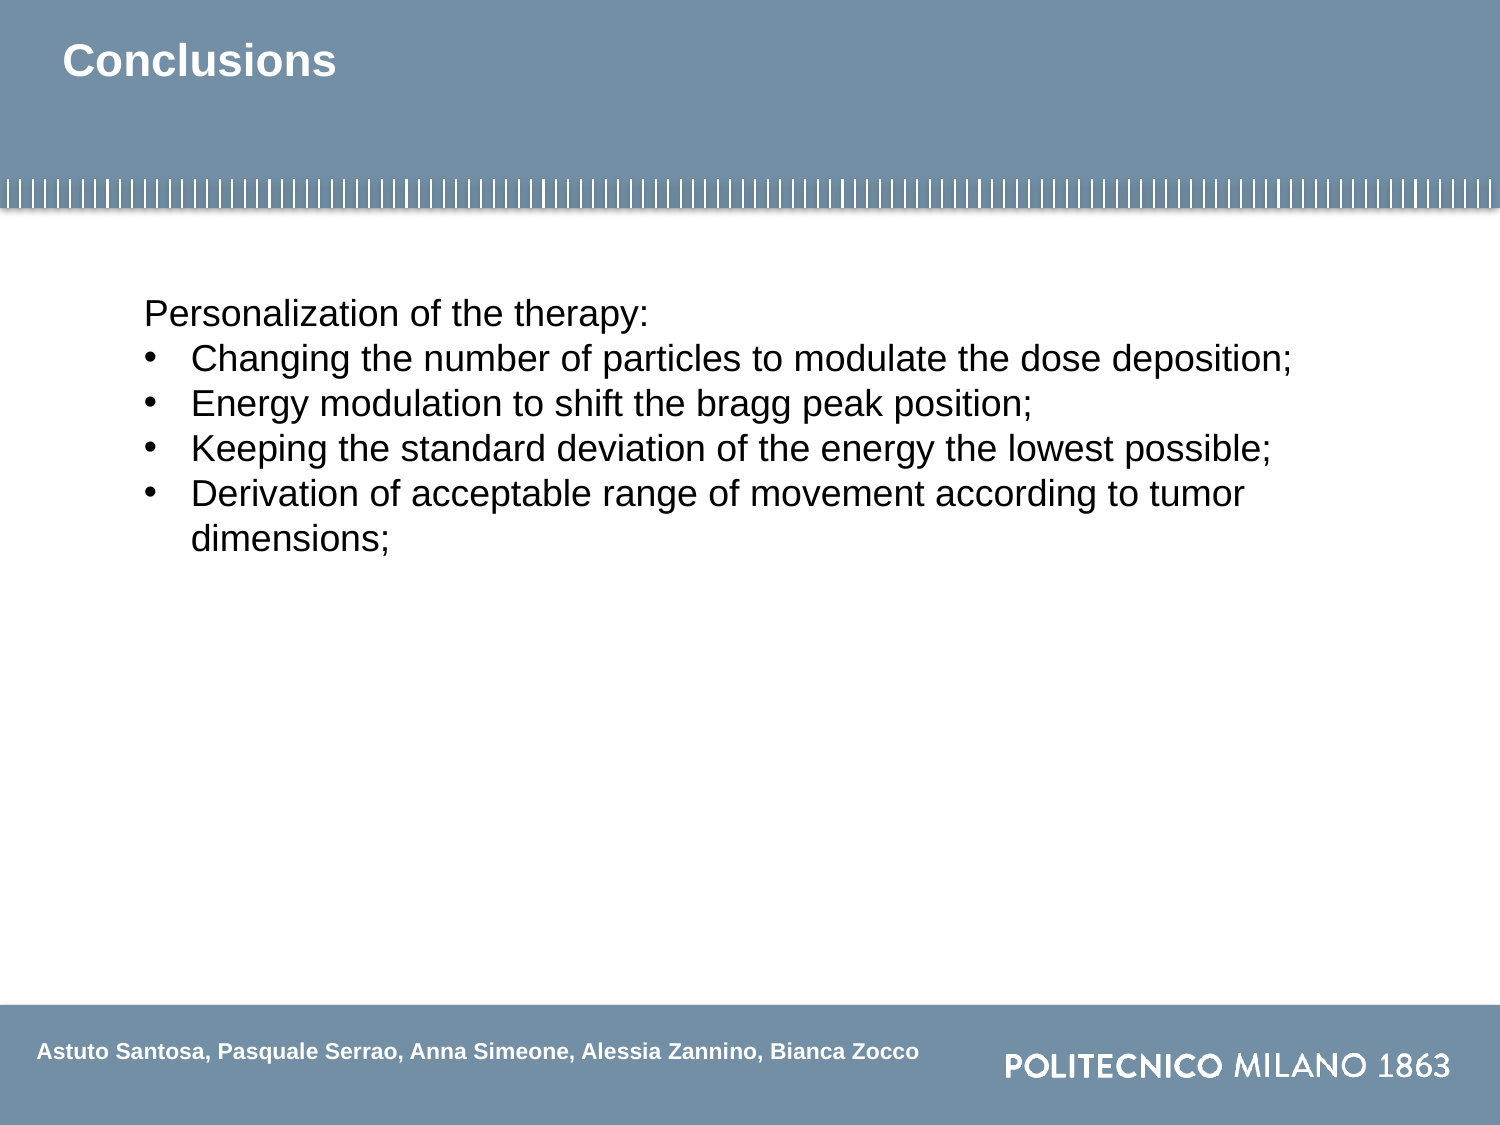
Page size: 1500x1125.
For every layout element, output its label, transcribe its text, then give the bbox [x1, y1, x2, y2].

title Conclusions [47, 22, 1455, 161]
picture [999, 1041, 1456, 1089]
text_box Personalization of the therapy: Changing the number of particles to modulate the dose deposition; Energy modulation to shift the bragg peak position; Keeping the standard deviation of the energy the lowest possible; Derivation of acceptable range of movement according to tumor dimensions; [128, 281, 1337, 567]
